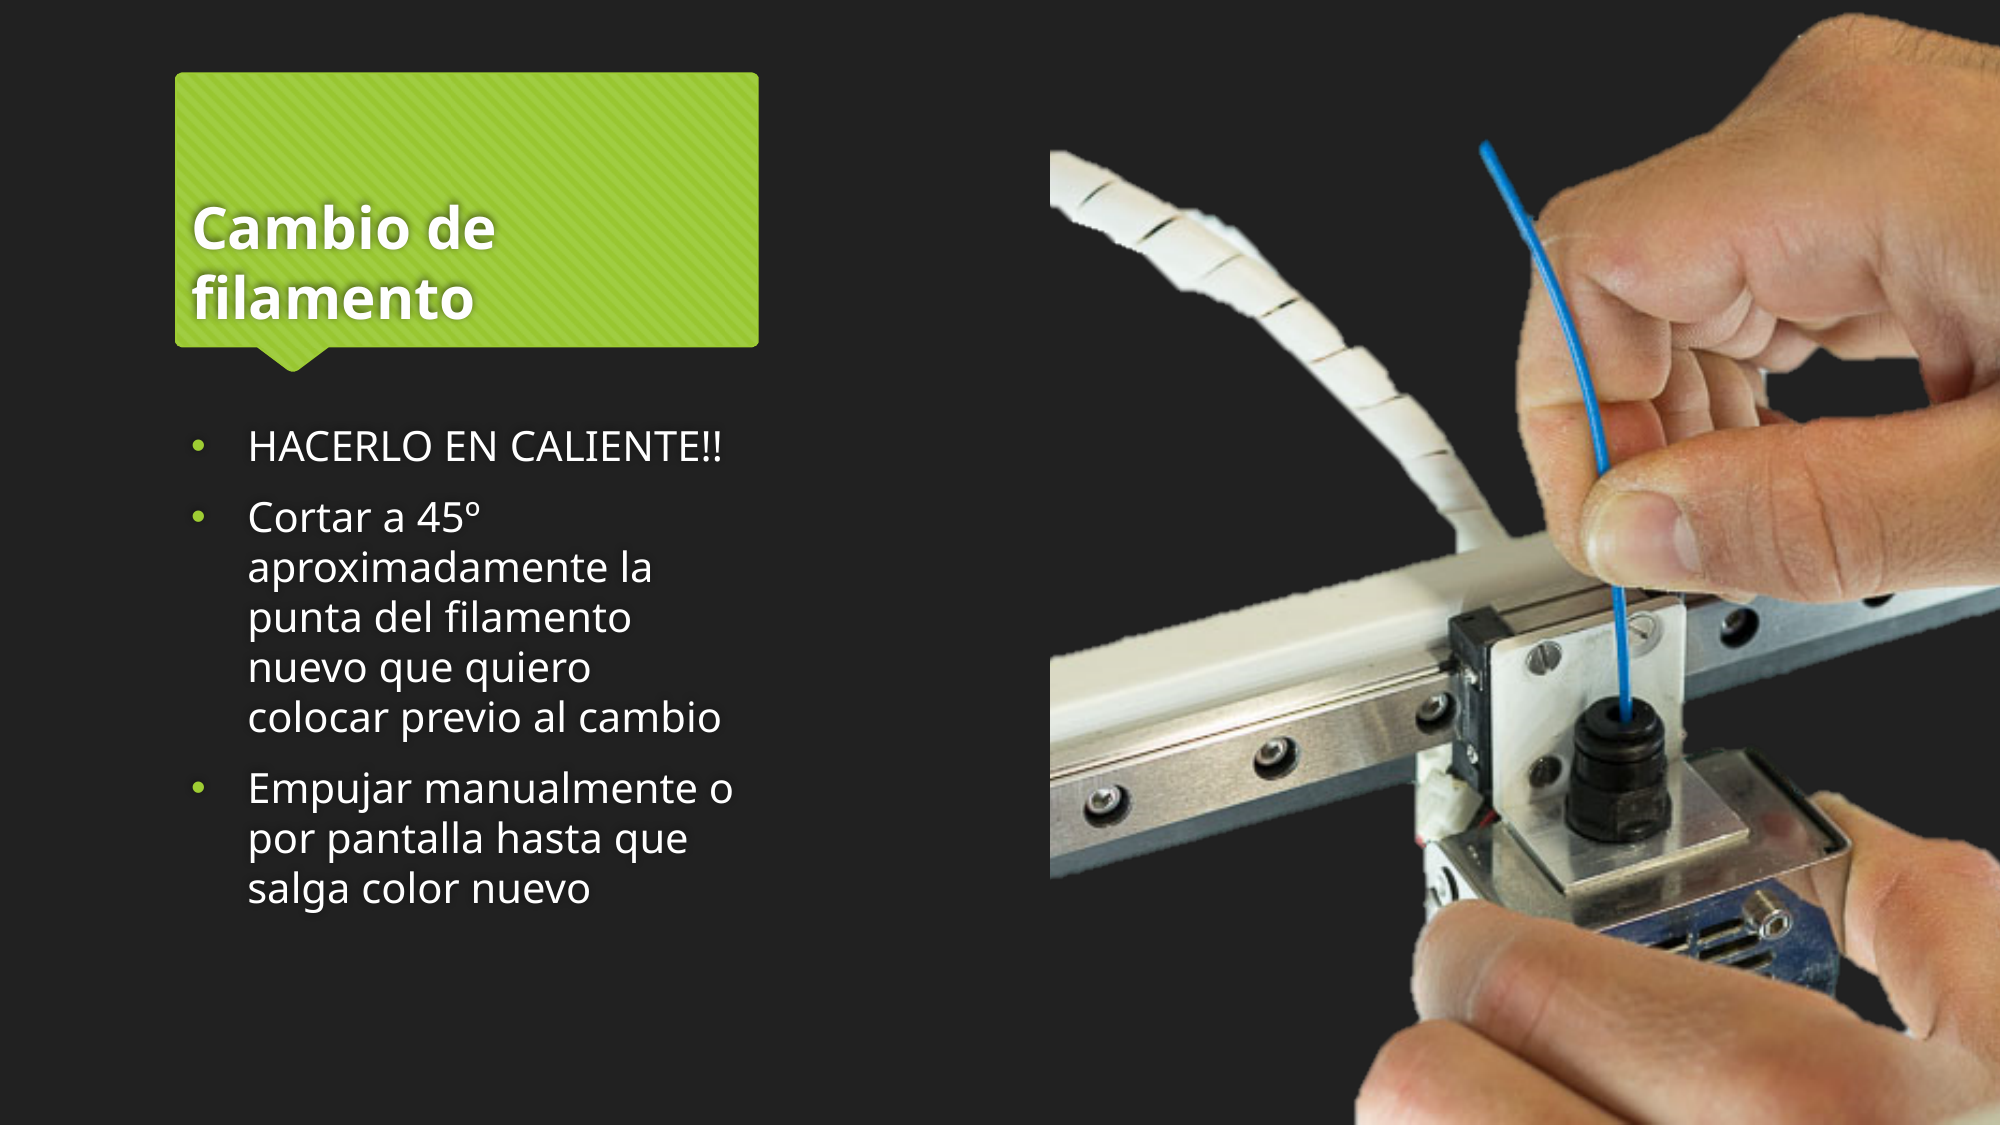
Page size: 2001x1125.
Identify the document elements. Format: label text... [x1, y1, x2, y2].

title Cambio de filamento [176, 73, 758, 339]
picture [1049, 0, 2000, 1125]
list HACERLO EN CALIENTE!! Cortar a 45º aproximadamente la punta del filamento nuevo que quiero colocar previo al cambio Empujar manualmente o por pantalla hasta que salga color nuevo [176, 370, 758, 962]
